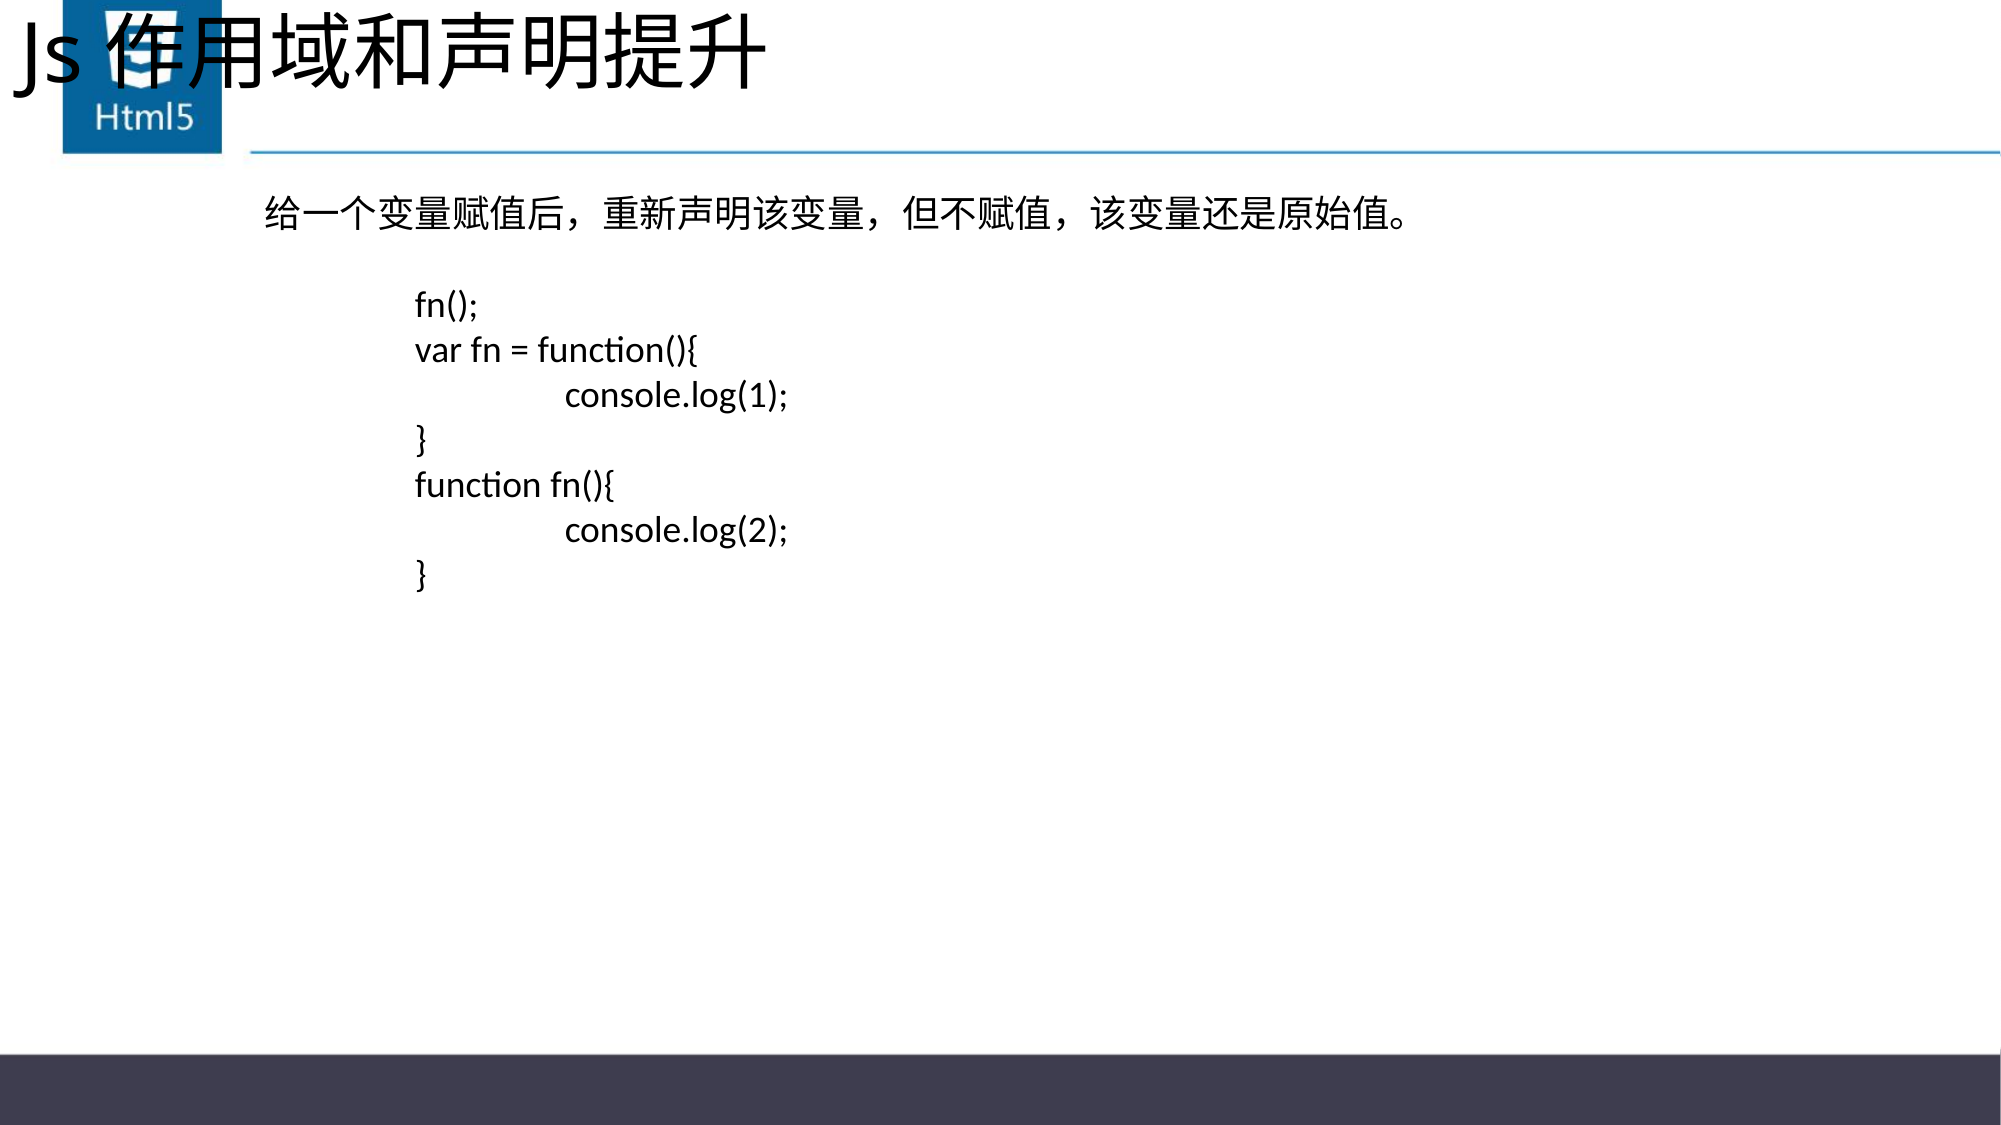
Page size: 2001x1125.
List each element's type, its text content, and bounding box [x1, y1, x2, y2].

picture [0, 0, 2001, 1125]
title Js作用域和声明提升 [6, 3, 1997, 152]
list 给一个变量赋值后，重新声明该变量，但不赋值，该变量还是原始值。 fn(); var fn = function(){ console.log(1); } function fn(){ console.log(2); } [249, 182, 1997, 1026]
